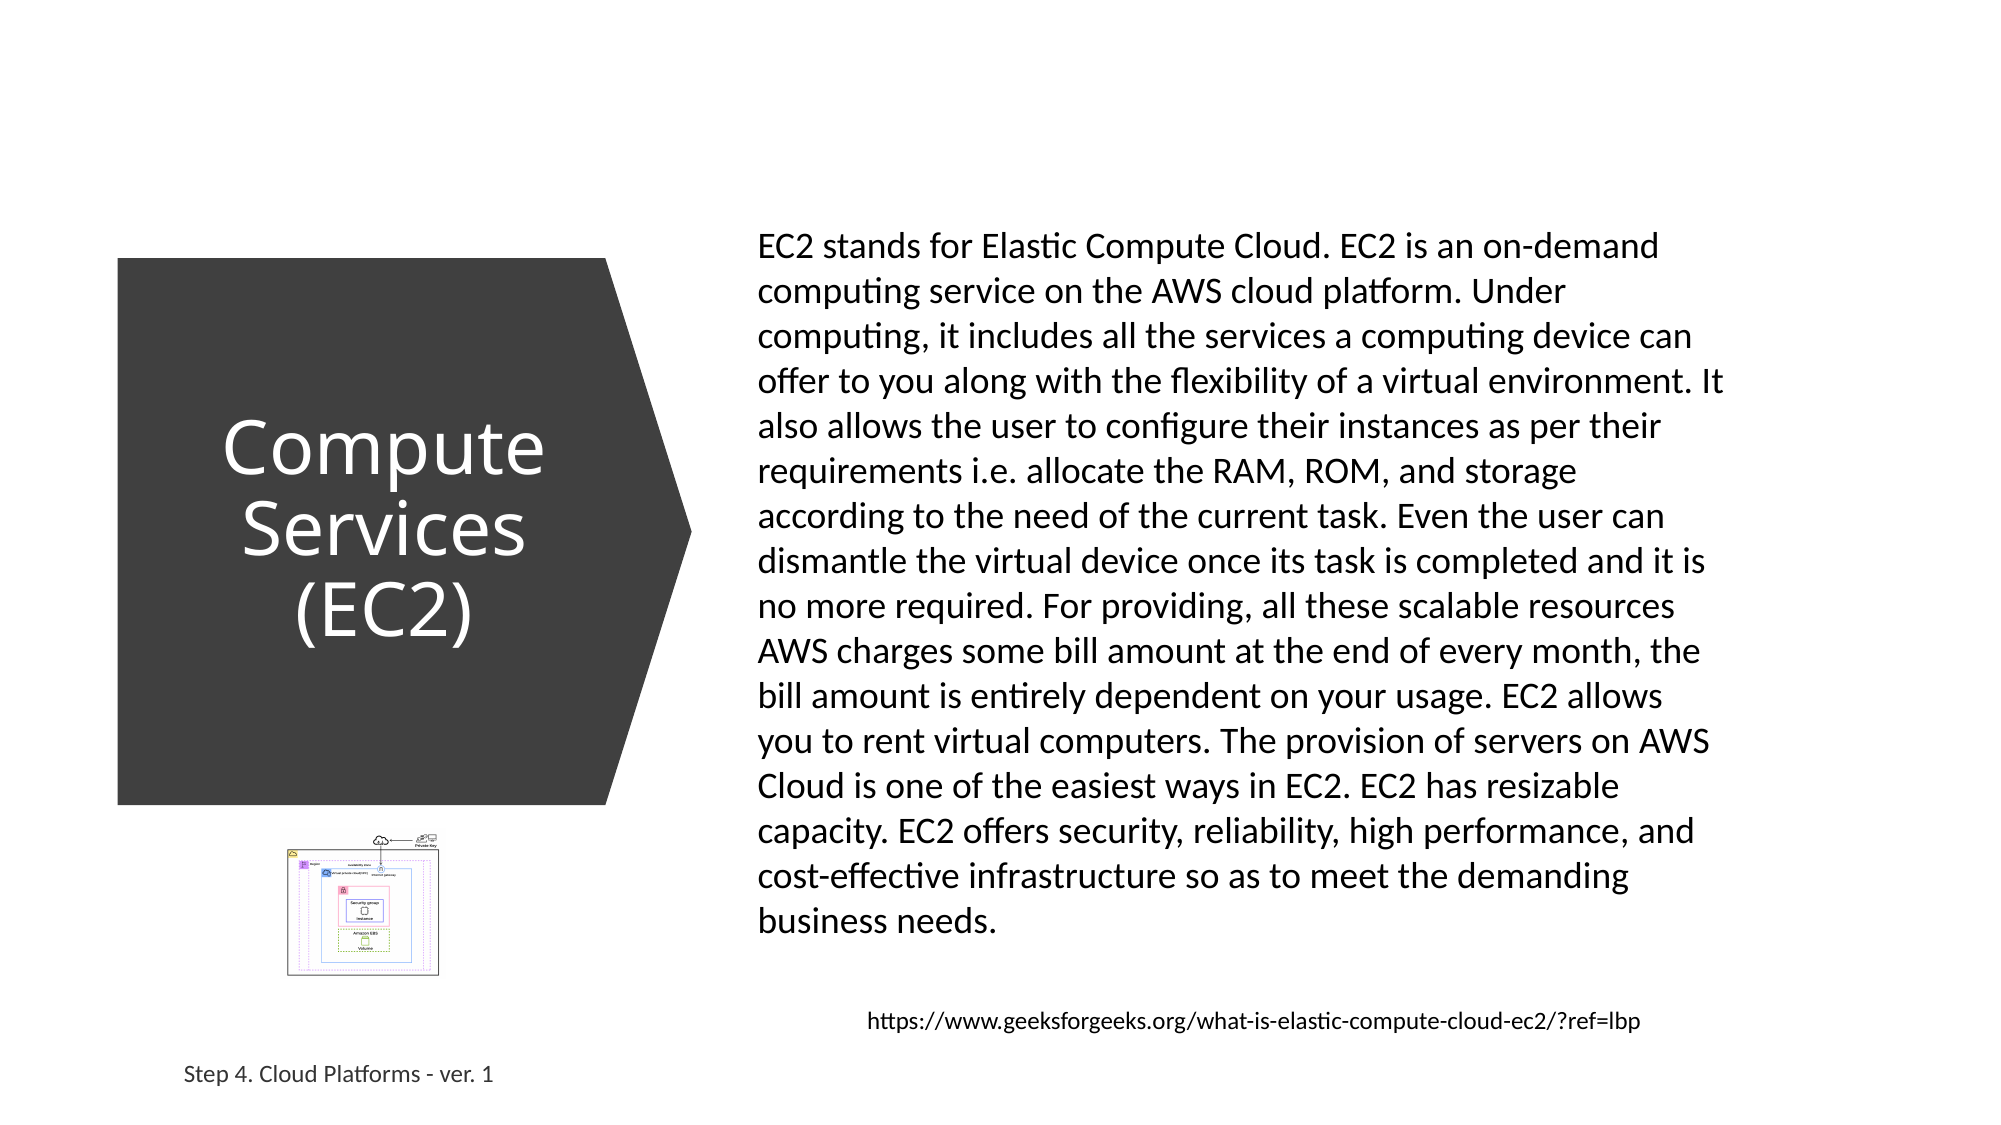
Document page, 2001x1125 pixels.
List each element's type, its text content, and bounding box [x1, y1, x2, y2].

picture [280, 828, 446, 979]
title Compute Services (EC2) [168, 322, 601, 741]
text_box [116, 257, 693, 807]
text_box EC2 stands for Elastic Compute Cloud. EC2 is an on-demand computing service on the AWS cloud platform. Under computing, it includes all the services a computing device can offer to you along with the flexibility of a virtual environment. It also allows the user to configure their instances as per their requirements i.e. allocate the RAM, ROM, and storage according to the need of the current task. Even the user can dismantle the virtual device once its task is completed and it is no more required. For providing, all these scalable resources AWS charges some bill amount at the end of every month, the bill amount is entirely dependent on your usage. EC2 allows you to rent virtual computers. The provision of servers on AWS Cloud is one of the easiest ways in EC2. EC2 has resizable capacity. EC2 offers security, reliability, high performance, and cost-effective infrastructure so as to meet the demanding business needs. [742, 214, 1743, 949]
text_box https://www.geeksforgeeks.org/what-is-elastic-compute-cloud-ec2/?ref=lbp [852, 997, 1853, 1042]
footer Step 4. Cloud Platforms - ver. 1 [168, 1042, 1188, 1103]
